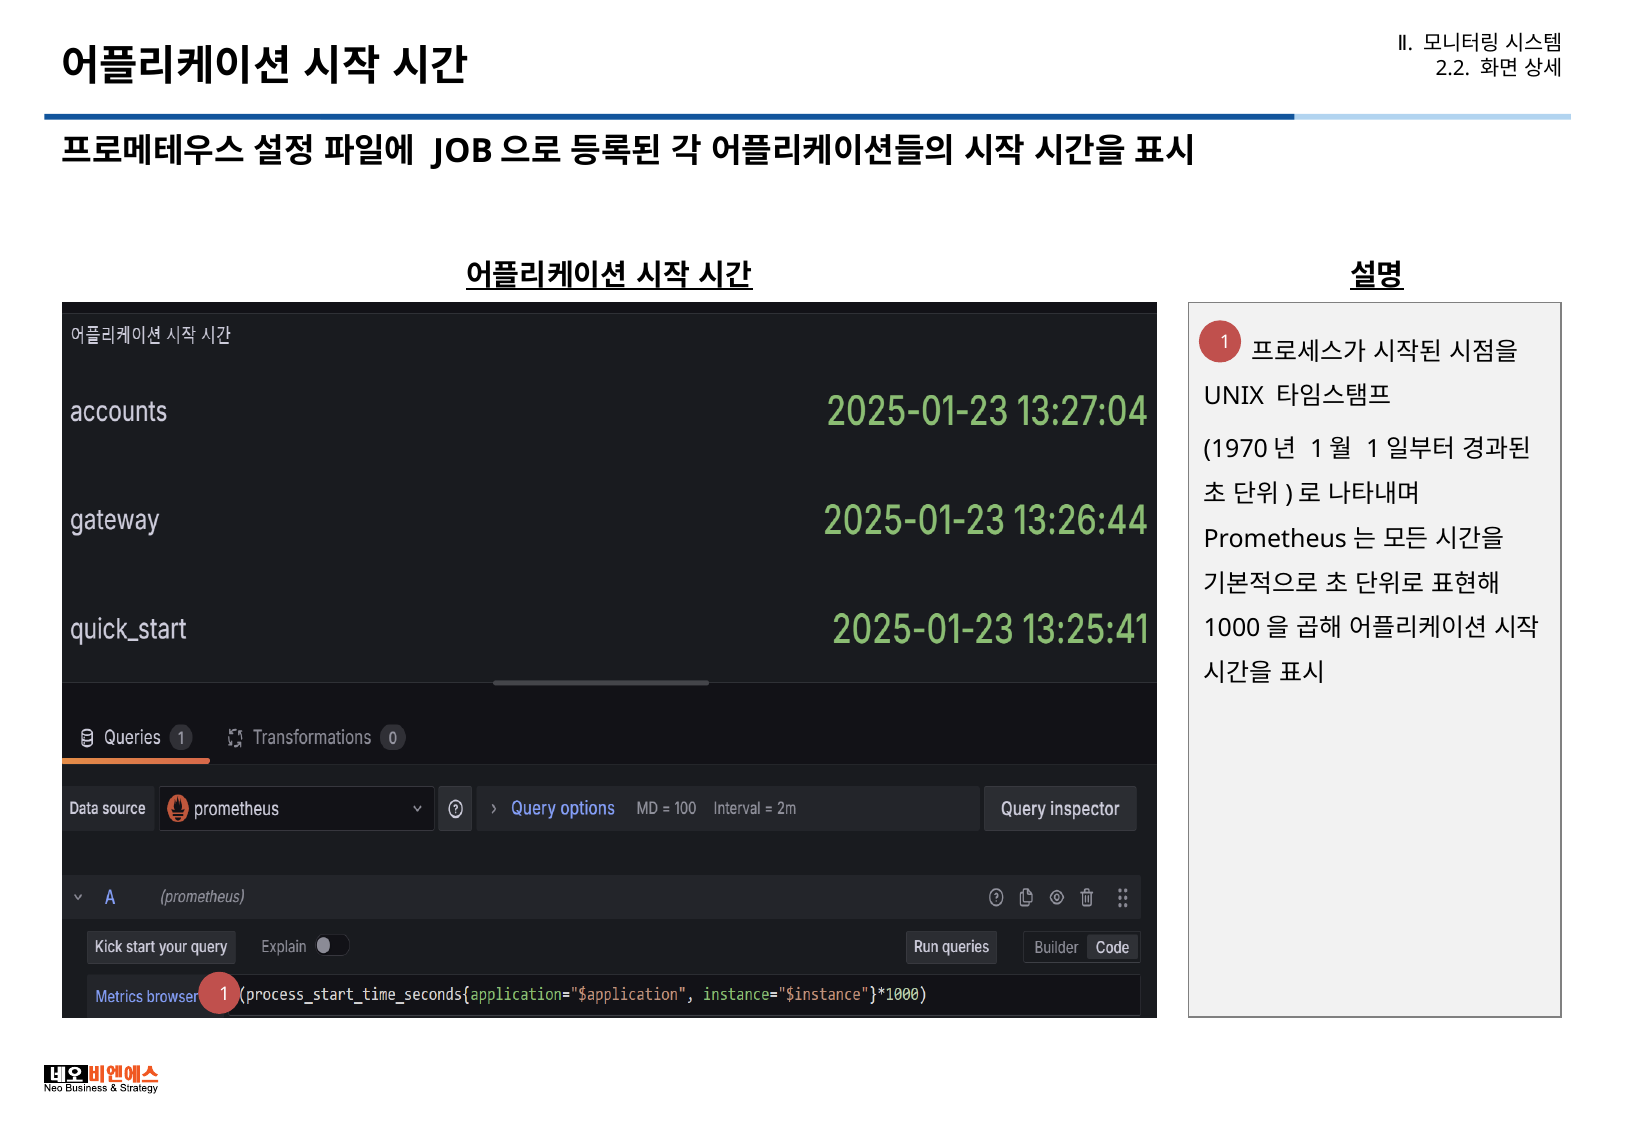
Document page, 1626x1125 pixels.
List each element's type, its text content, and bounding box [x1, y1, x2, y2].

text_box 어플리케이션 시작 시간 [376, 243, 843, 294]
picture [62, 302, 1157, 1018]
text_box Ⅱ. 모니터링 시스템 2.2. 화면 상세 [1219, 23, 1577, 86]
text_box 1 [1198, 320, 1242, 363]
list 프로메테우스 설정 파일에 JOB으로 등록된 각 어플리케이션들의 시작 시간을 표시 [46, 121, 1578, 232]
text_box 프로세스가 시작된 시점을 UNIX 타임스탬프 (1970년 1월 1일부터 경과된 초 단위)로 나타내며 Prometheus는 모든 시간을 기본적으로 초 단위로 표현해 1000을 곱해 어플리케이션 시작 시간을 표시 [1188, 302, 1562, 1018]
title 어플리케이션 시작 시간 [45, 19, 1578, 107]
text_box 설명 [1241, 243, 1513, 294]
